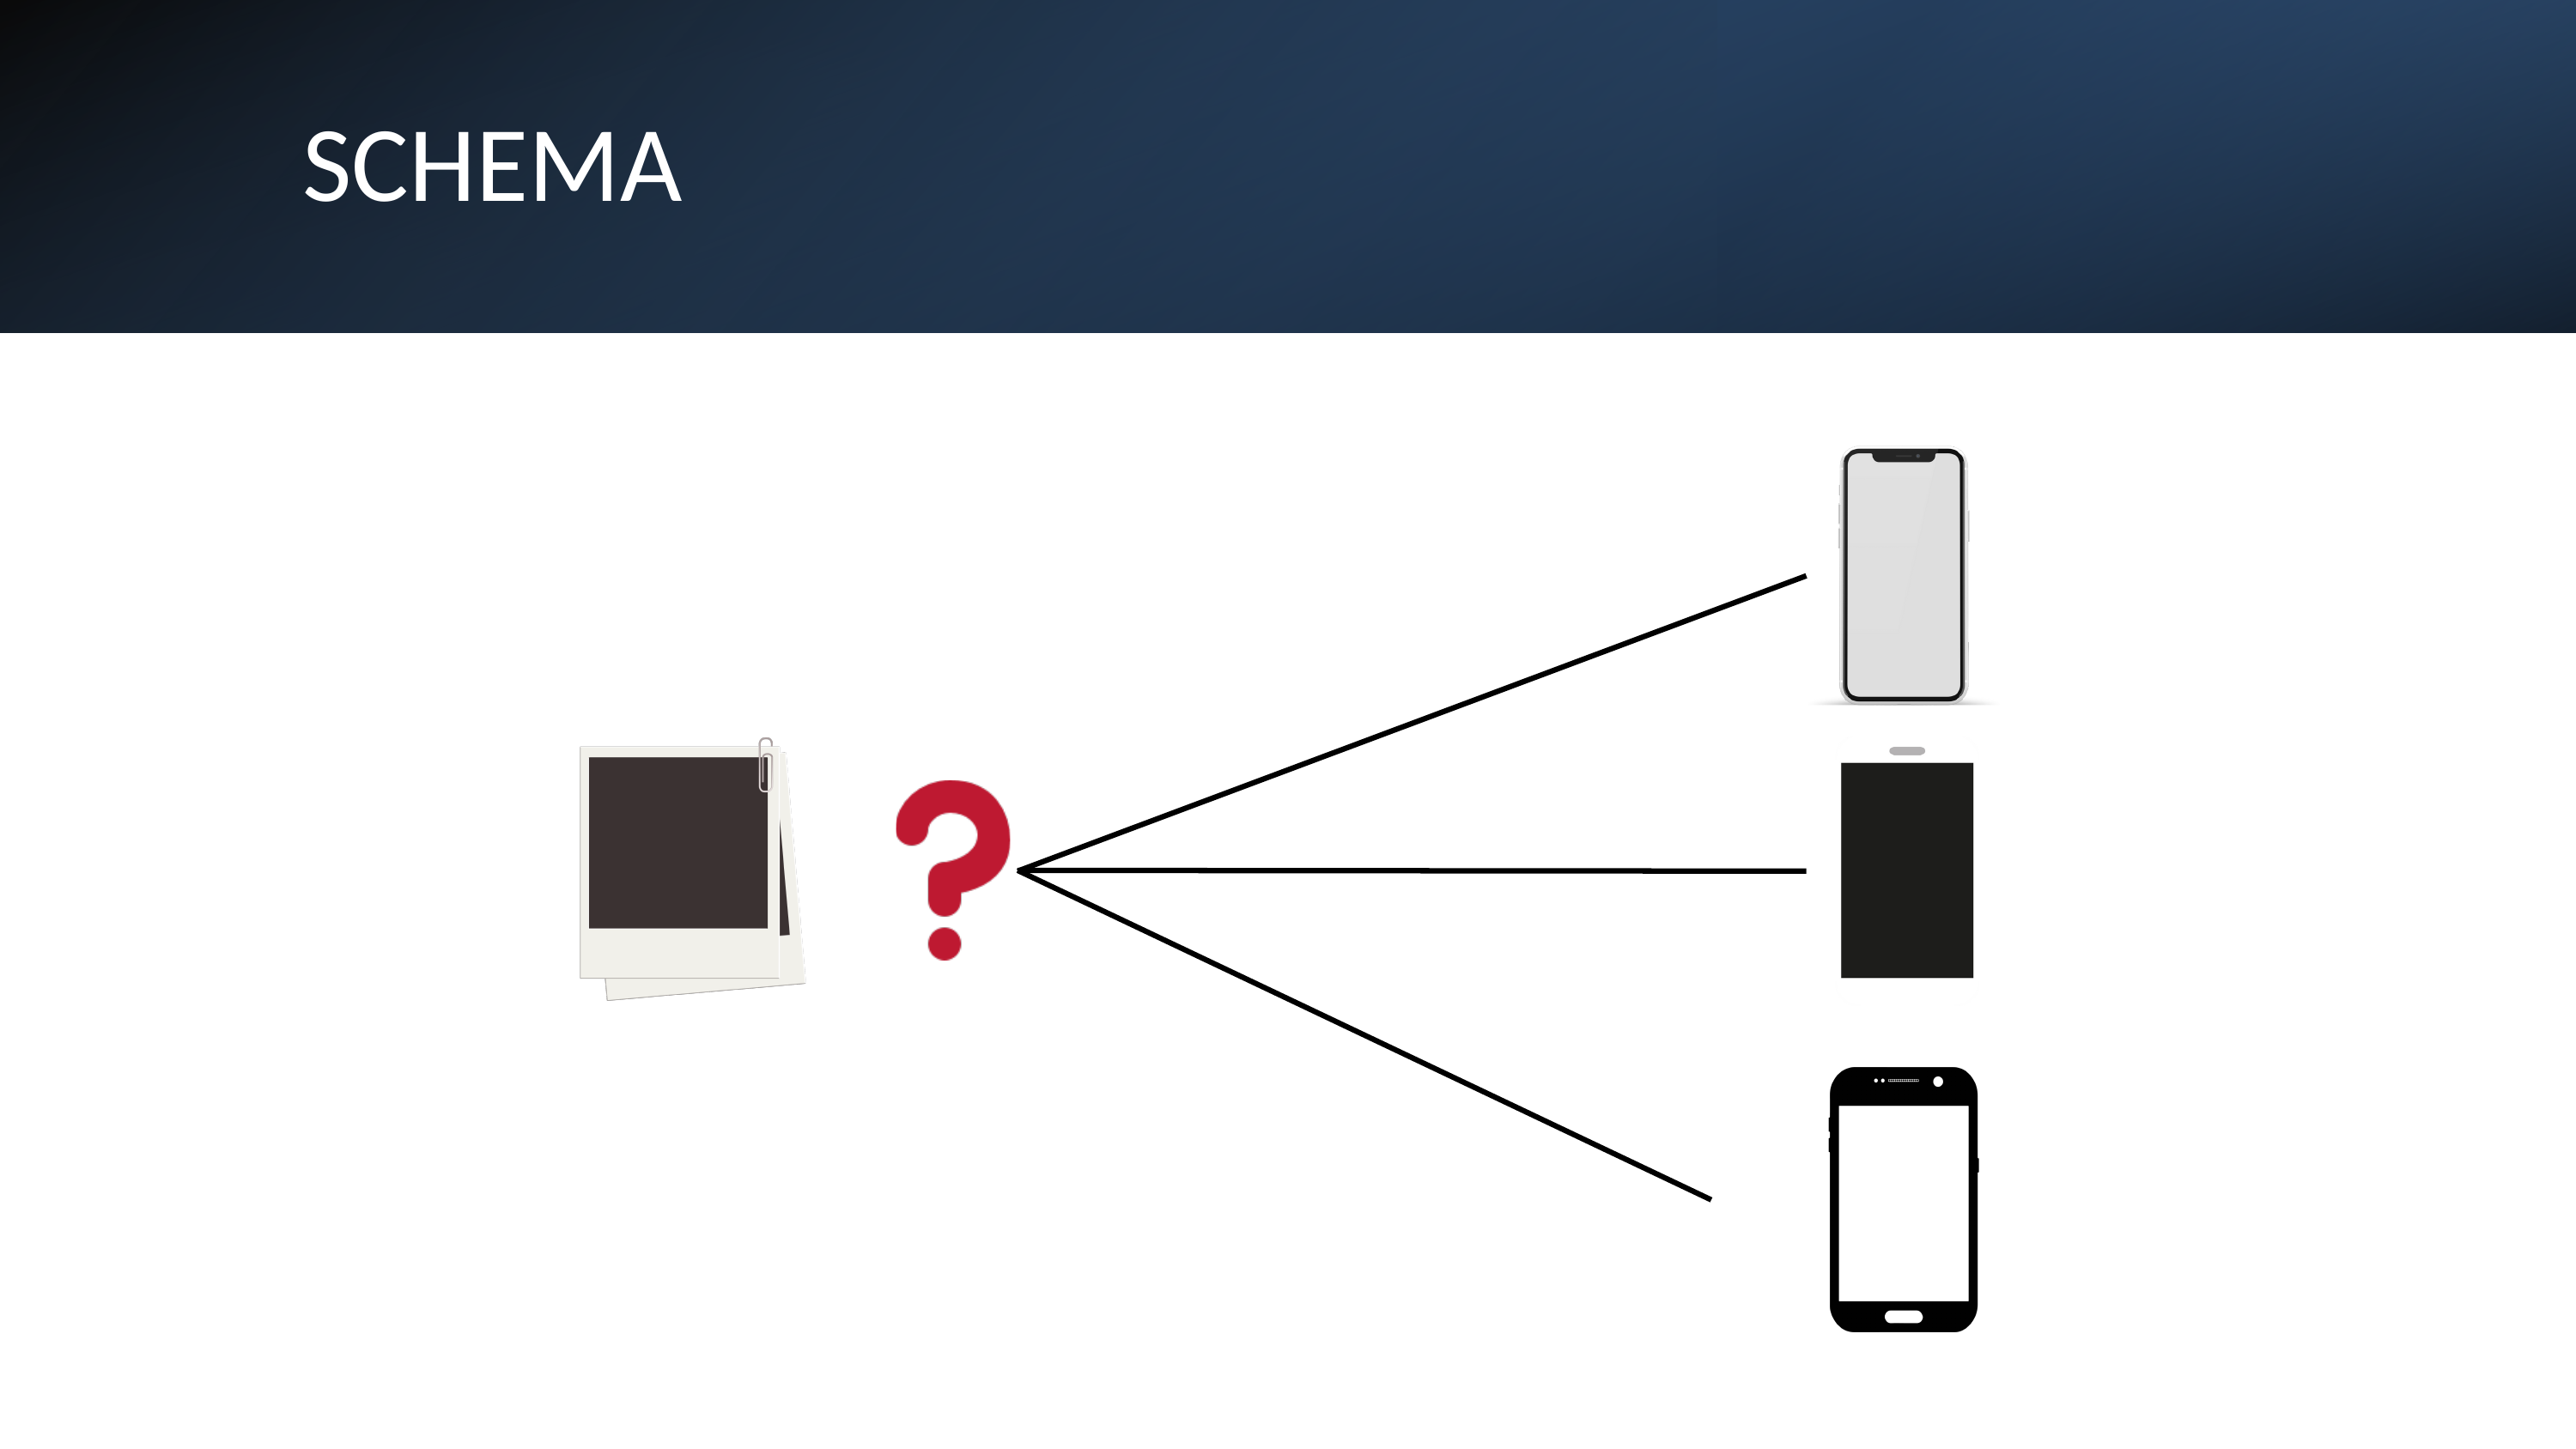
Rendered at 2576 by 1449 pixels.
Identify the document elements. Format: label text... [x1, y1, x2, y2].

text_box [0, 335, 2576, 1449]
text_box [1835, 736, 1979, 1006]
text_box [1806, 446, 2002, 706]
text_box [0, 0, 2576, 335]
text_box [896, 780, 1011, 961]
text_box [580, 737, 812, 1006]
text_box [1828, 1067, 1979, 1332]
text_box SCHEMA [289, 73, 2412, 259]
